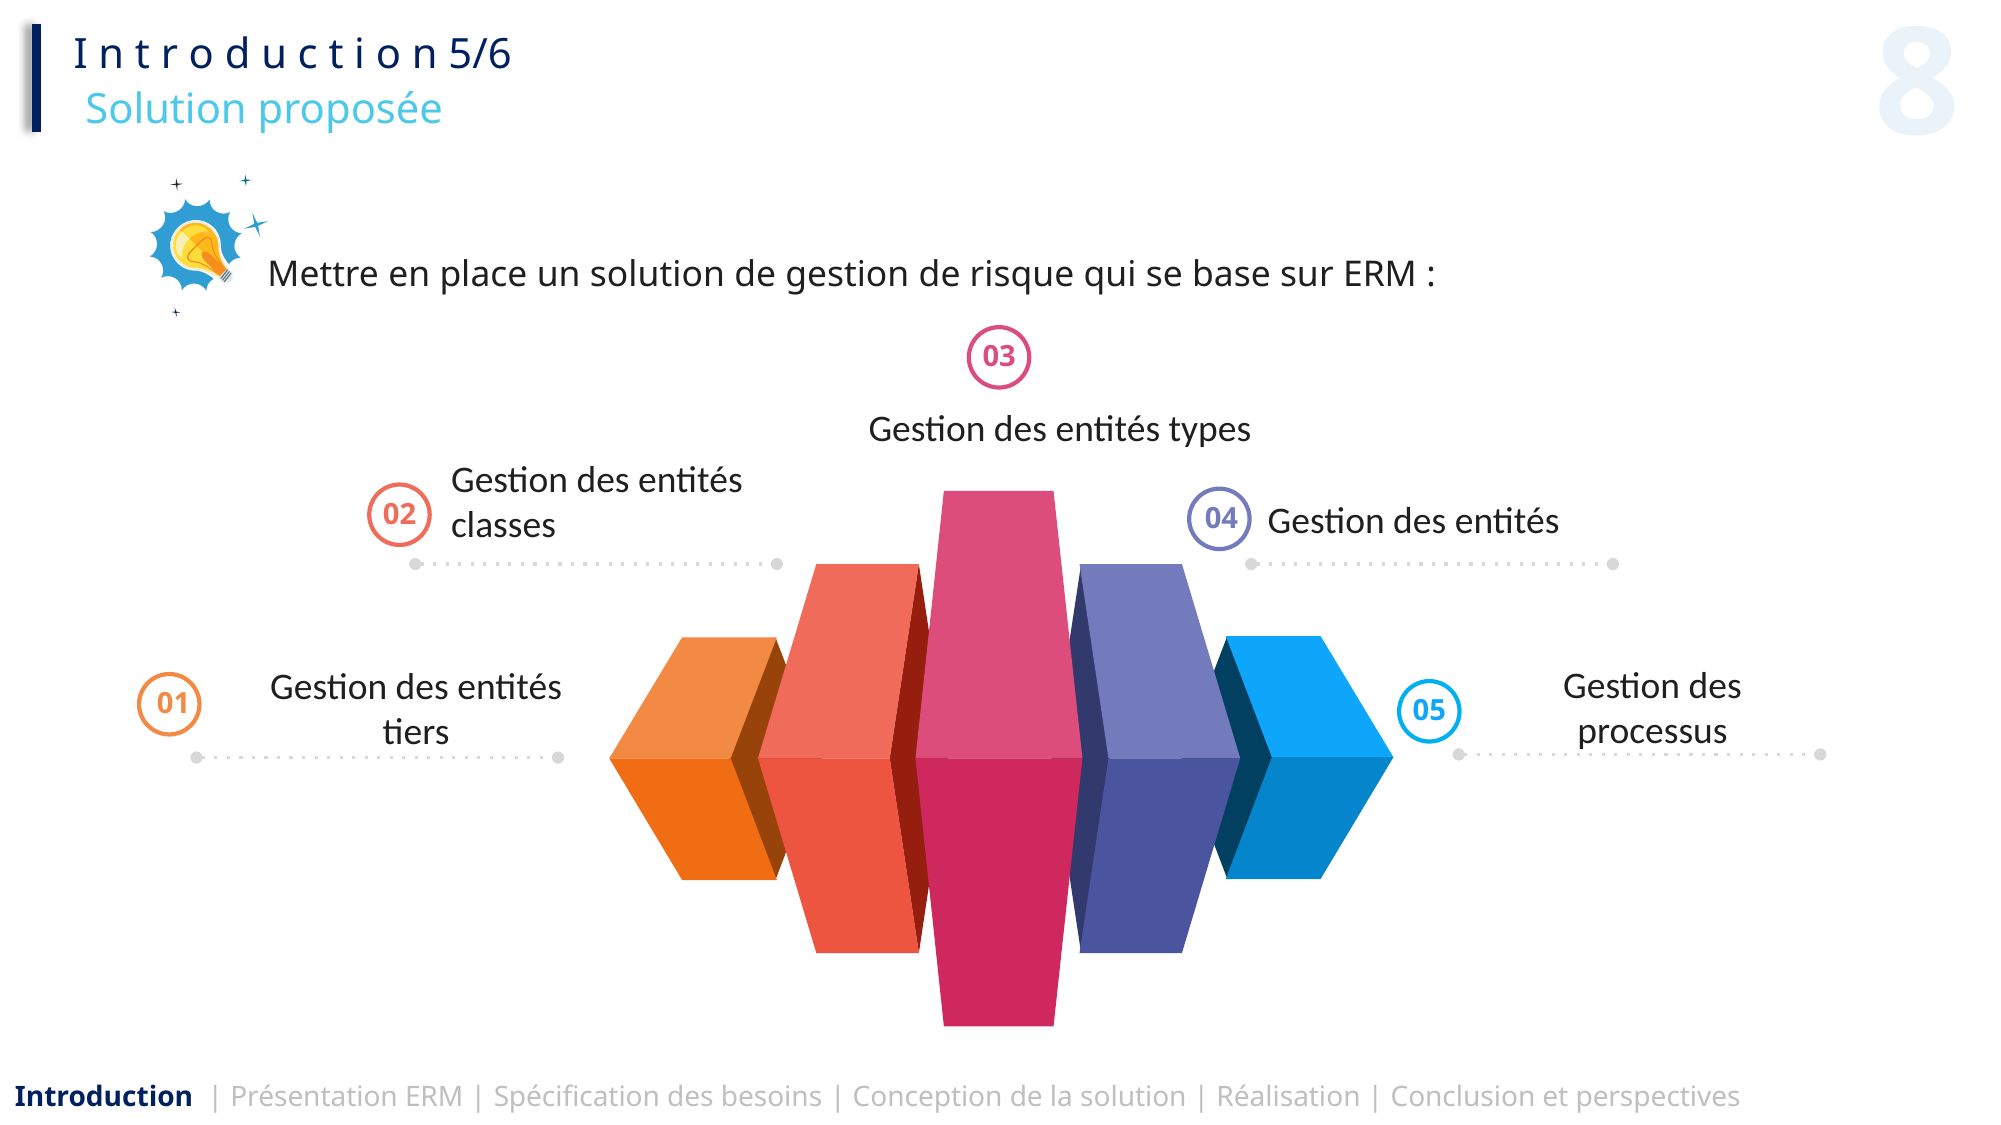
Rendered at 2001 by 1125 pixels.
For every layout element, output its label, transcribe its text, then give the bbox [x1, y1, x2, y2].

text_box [853, 327, 1312, 457]
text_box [757, 564, 915, 954]
text_box Solution proposée [85, 74, 459, 140]
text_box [915, 490, 1083, 1027]
text_box Mettre en place un solution de gestion de risque qui se base sur ERM : [279, 243, 1746, 301]
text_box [609, 637, 757, 881]
text_box 8 [1463, 0, 1976, 762]
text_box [367, 446, 858, 565]
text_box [139, 654, 610, 761]
text_box Introduction | Présentation ERM | Spécification des besoins | Conception de la solution | Réalisation | Conclusion et perspectives [0, 1070, 1938, 1120]
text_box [1083, 564, 1241, 954]
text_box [1397, 653, 1821, 760]
text_box I n t r o d u c t i o n 5/6 [58, 19, 887, 85]
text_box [1241, 635, 1394, 879]
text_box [128, 176, 279, 301]
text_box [1189, 488, 1746, 565]
